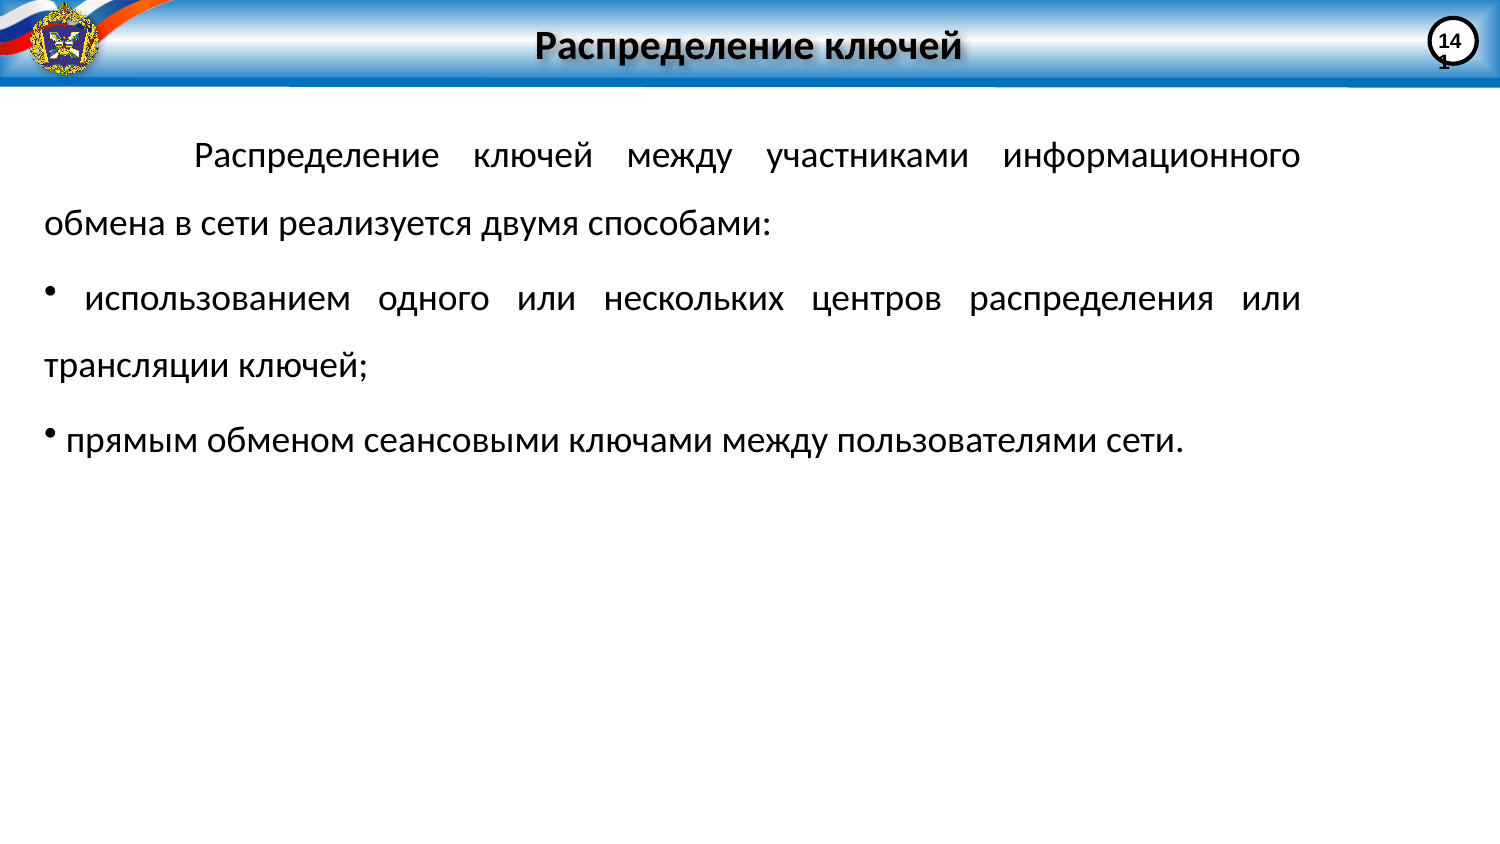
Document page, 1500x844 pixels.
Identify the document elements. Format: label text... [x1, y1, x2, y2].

slide_number 141 [1423, 12, 1483, 68]
text_box Распределение ключей между участниками информационного обмена в сети реализуется двумя способами: использованием одного или нескольких центров распределения или трансляции ключей; прямым обменом сеансовыми ключами между пользователями сети. [29, 100, 1317, 573]
title Распределение ключей [0, 0, 1499, 127]
